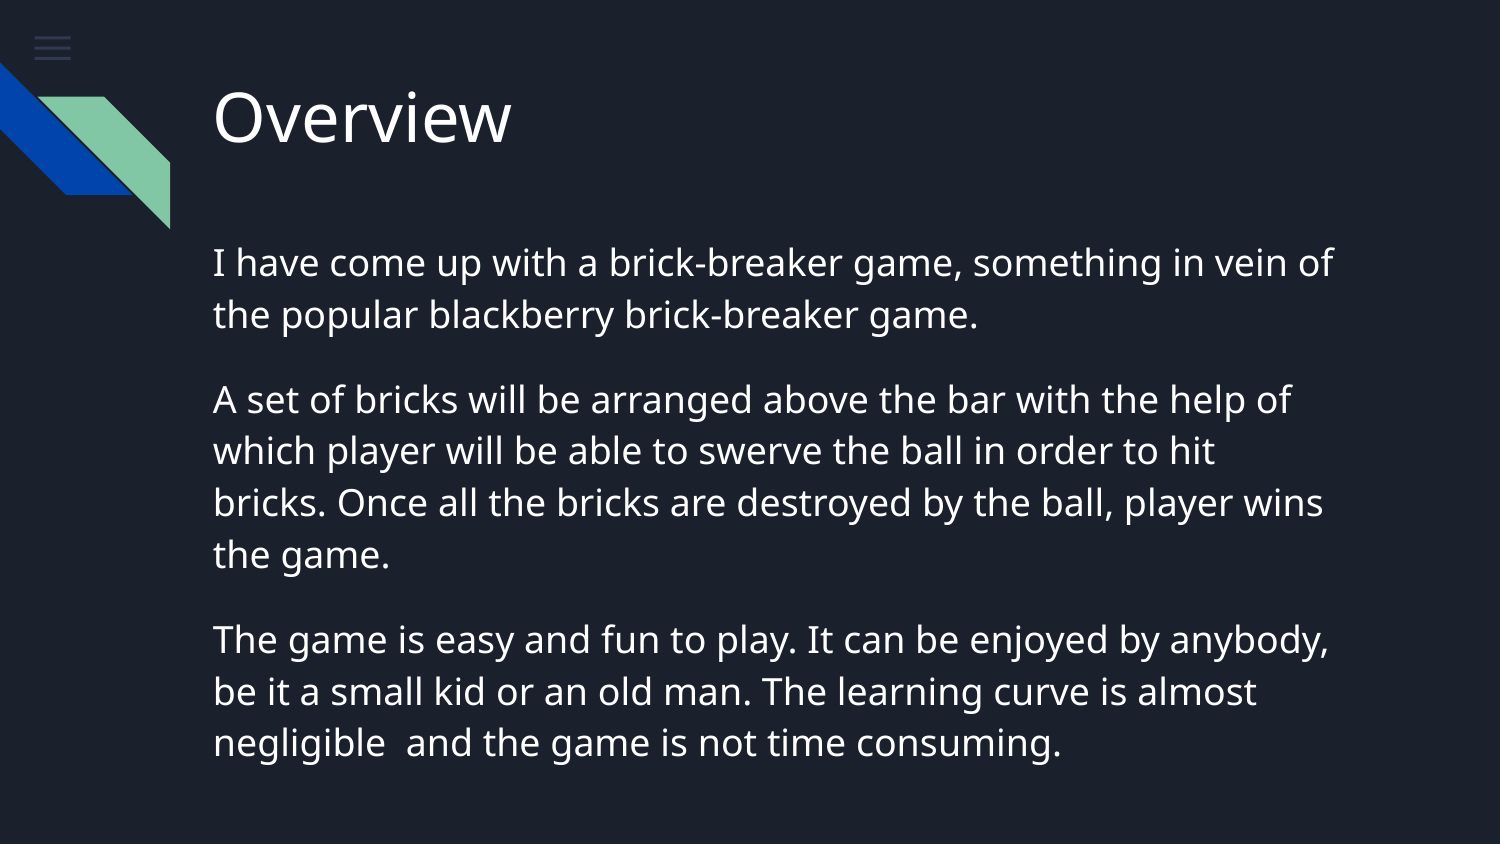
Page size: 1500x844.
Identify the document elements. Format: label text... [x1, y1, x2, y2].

list I have come up with a brick-breaker game, something in vein of the popular blackberry brick-breaker game. A set of bricks will be arranged above the bar with the help of which player will be able to swerve the ball in order to hit bricks. Once all the bricks are destroyed by the ball, player wins the game. The game is easy and fun to play. It can be enjoyed by anybody, be it a small kid or an old man. The learning curve is almost negligible and the game is not time consuming. [198, 217, 1353, 740]
title Overview [198, 58, 1353, 209]
